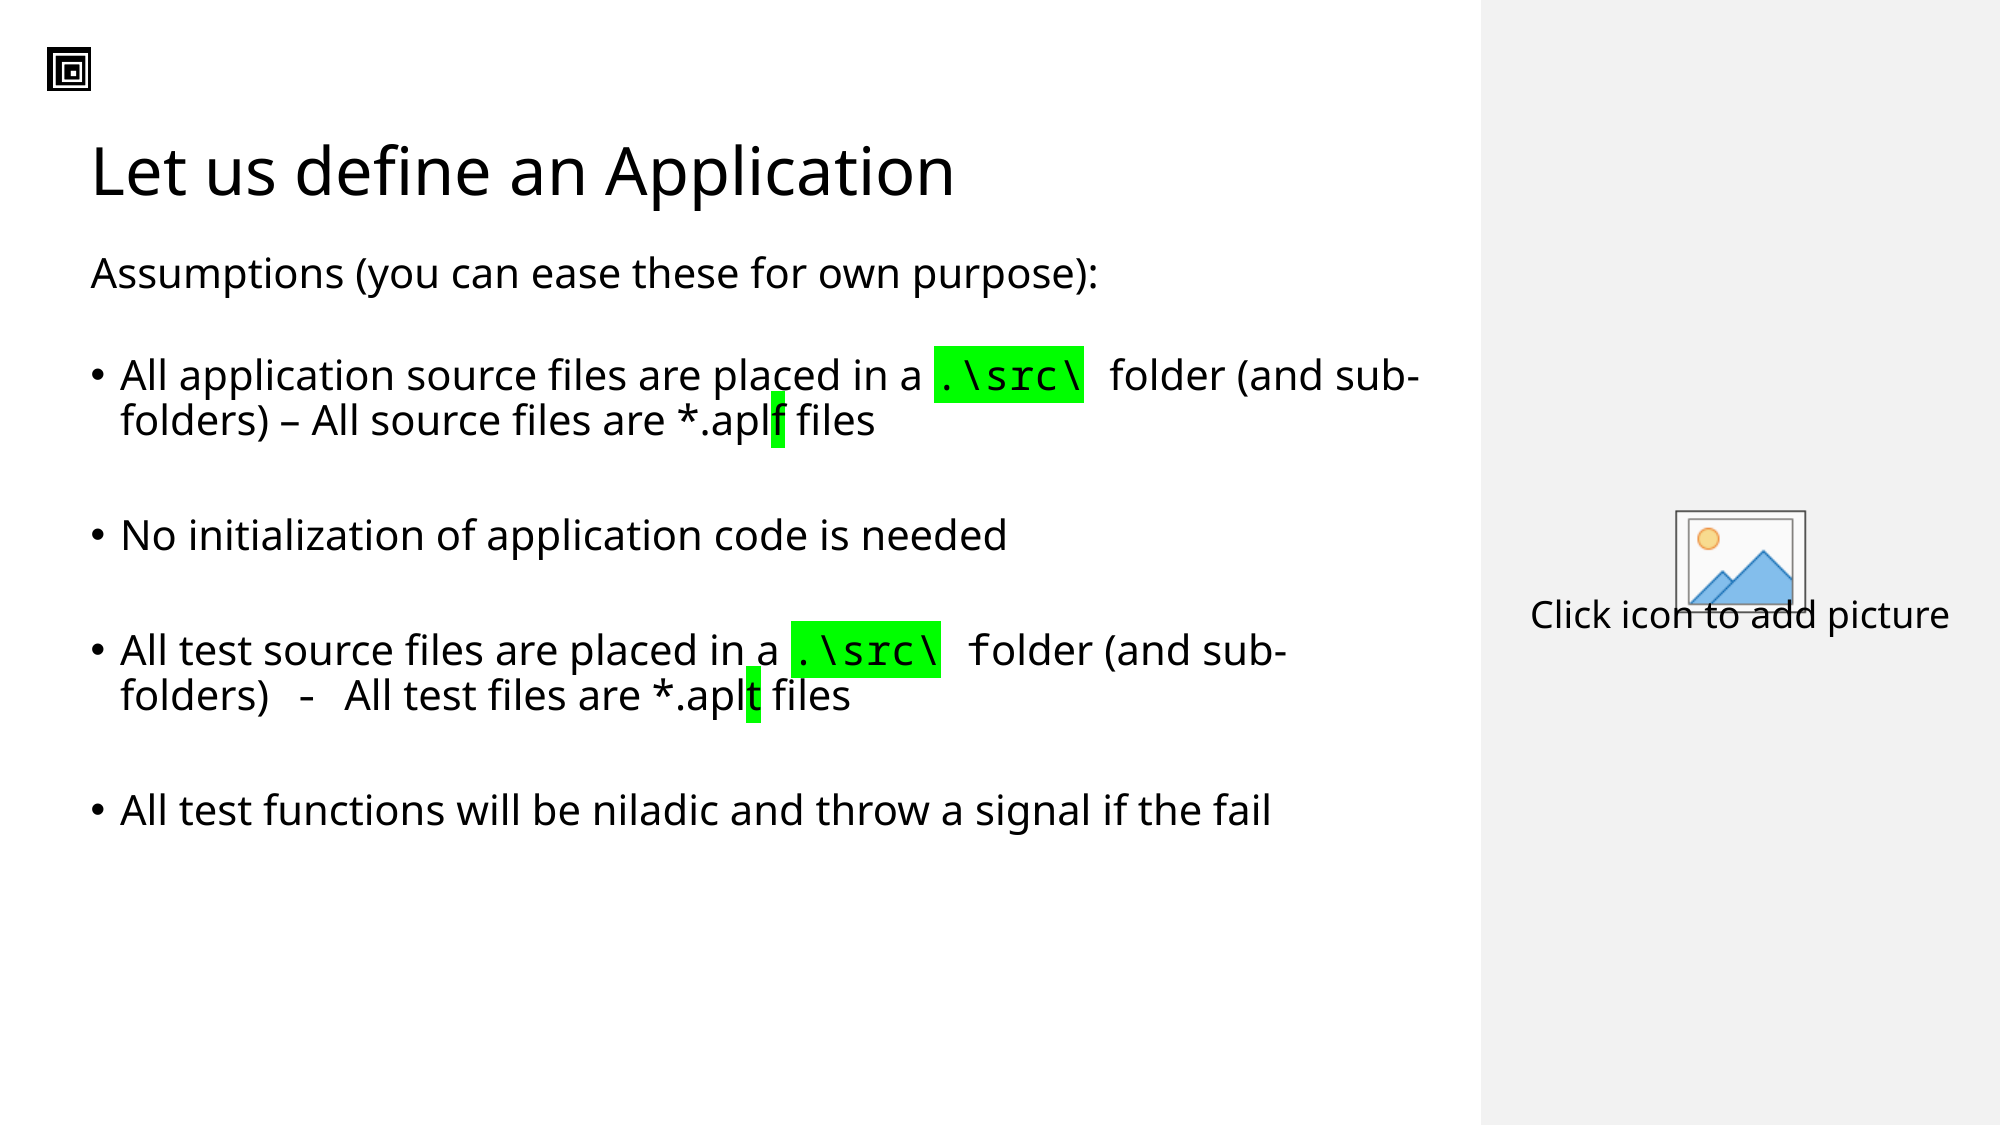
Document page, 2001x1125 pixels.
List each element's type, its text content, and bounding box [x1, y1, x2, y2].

picture [47, 47, 91, 91]
picture [1481, 0, 2000, 1125]
list Assumptions (you can ease these for own purpose): All application source files are placed in a .\src\ folder (and sub-folders) – All source files are *.aplf files No initialization of application code is needed All test source files are placed in a .\src\ folder (and sub-folders) - All test files are *.aplt files All test functions will be niladic and throw a signal if the fail [90, 252, 1423, 956]
title Let us define an Application [90, 138, 1423, 229]
